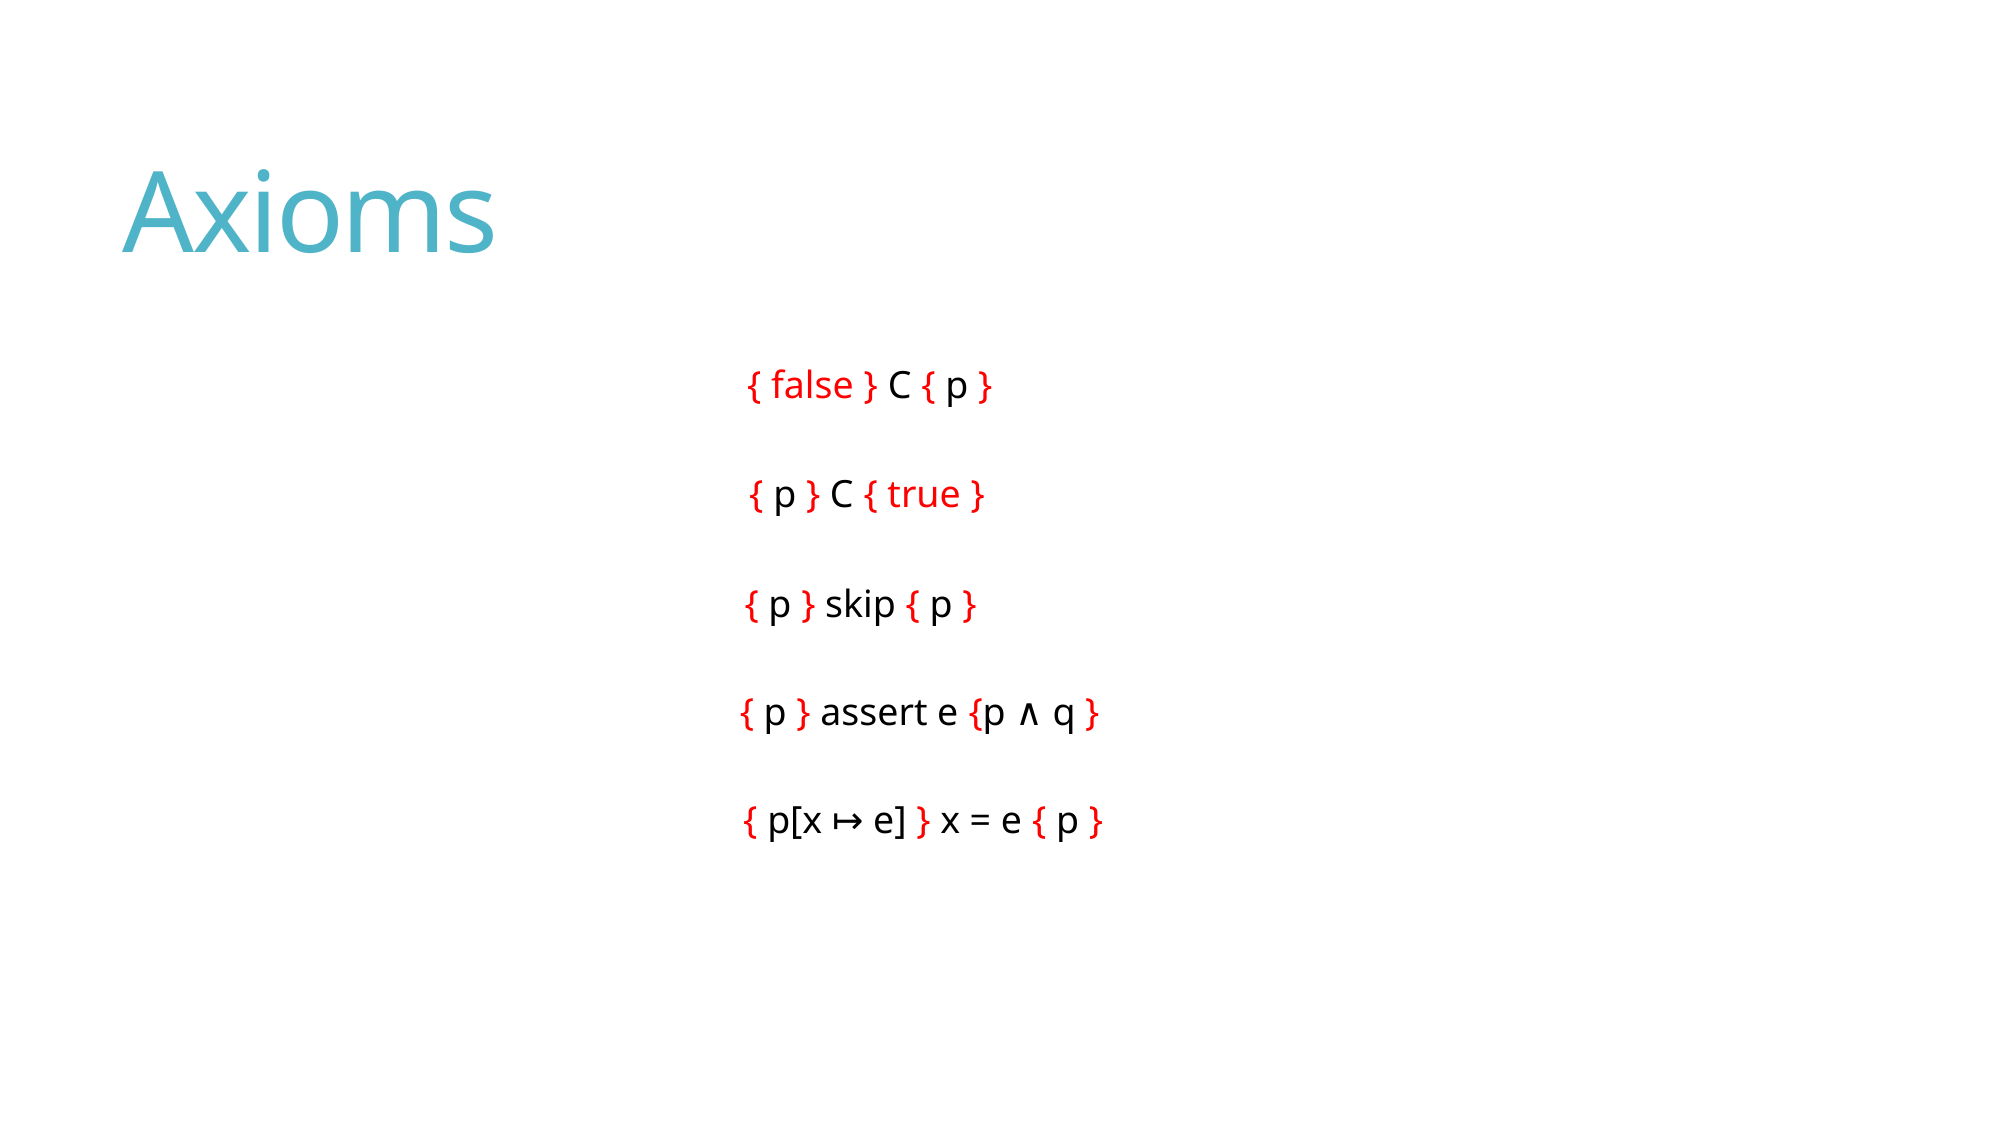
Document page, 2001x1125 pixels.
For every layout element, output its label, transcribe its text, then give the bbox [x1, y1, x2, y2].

text_box { p } assert e {p ∧ q } [724, 680, 1115, 741]
text_box { false } C { p } [732, 353, 1017, 413]
text_box { p } C { true } [734, 462, 1000, 522]
title Axioms [107, 81, 1875, 354]
text_box { p[x ↦ e] } x = e { p } [728, 788, 1118, 849]
text_box { p } skip { p } [729, 572, 992, 632]
